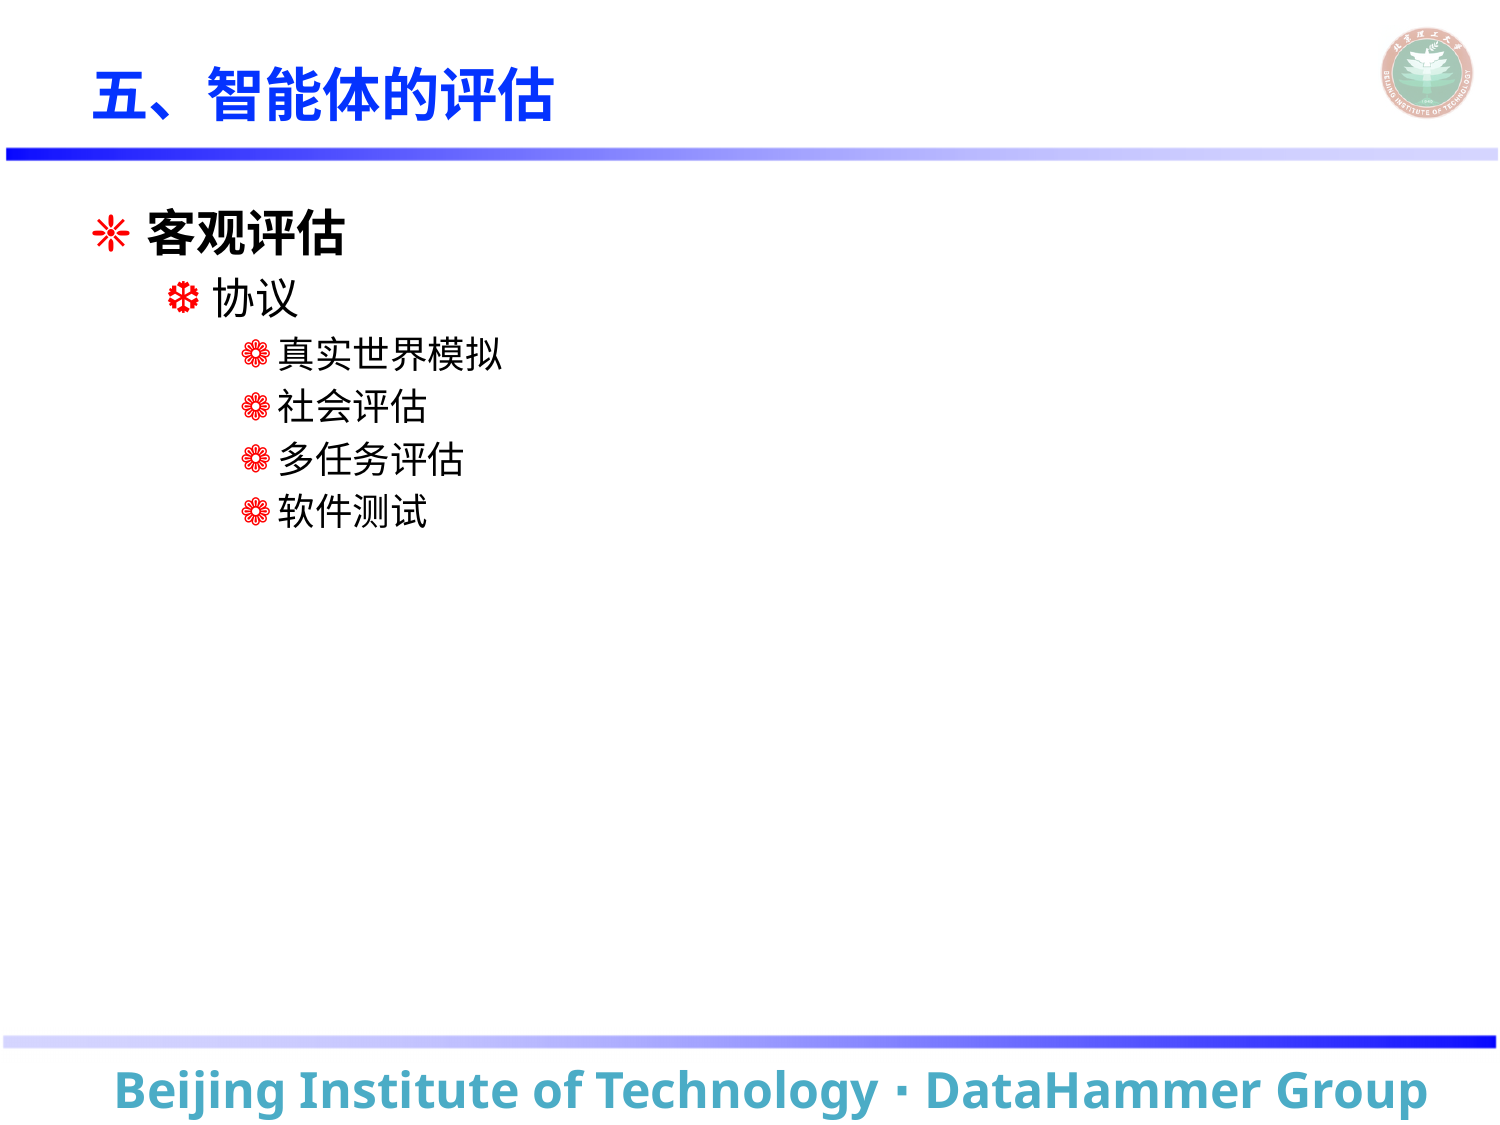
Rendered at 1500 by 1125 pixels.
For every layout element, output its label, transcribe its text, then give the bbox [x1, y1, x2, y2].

picture [3, 1028, 1500, 1062]
picture [0, 133, 1500, 169]
list 客观评估 协议 真实世界模拟 社会评估 多任务评估 软件测试 [75, 194, 1425, 1026]
title 五、智能体的评估 [75, 38, 1425, 148]
